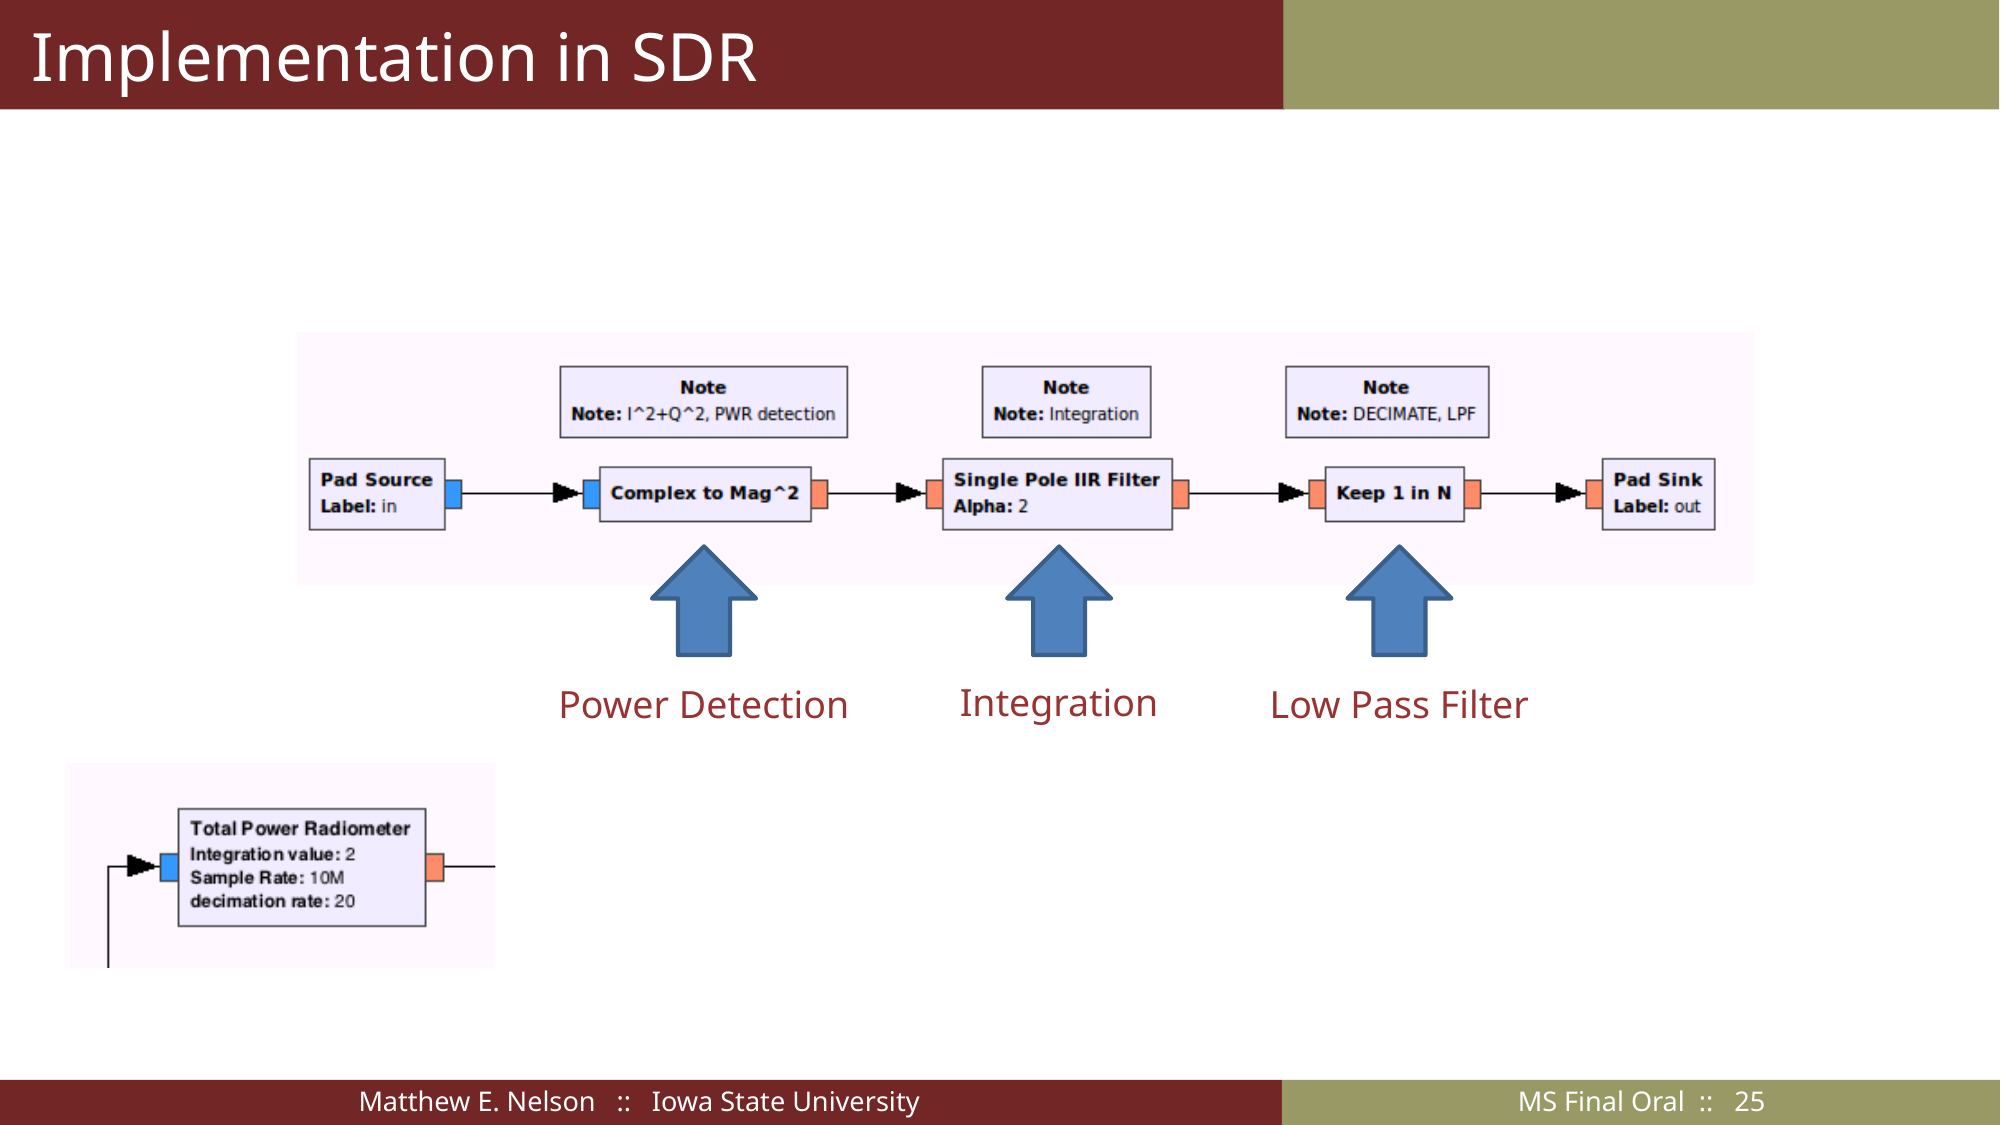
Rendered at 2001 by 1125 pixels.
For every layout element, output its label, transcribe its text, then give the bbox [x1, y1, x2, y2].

text_box Integration [945, 671, 1174, 732]
text_box [1345, 593, 1454, 658]
picture [296, 331, 1756, 585]
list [65, 763, 496, 968]
text_box Power Detection [543, 673, 865, 734]
text_box [1005, 593, 1114, 658]
text_box Low Pass Filter [1254, 673, 1545, 734]
text_box [650, 593, 758, 658]
title Implementation in SDR [16, 0, 1284, 110]
